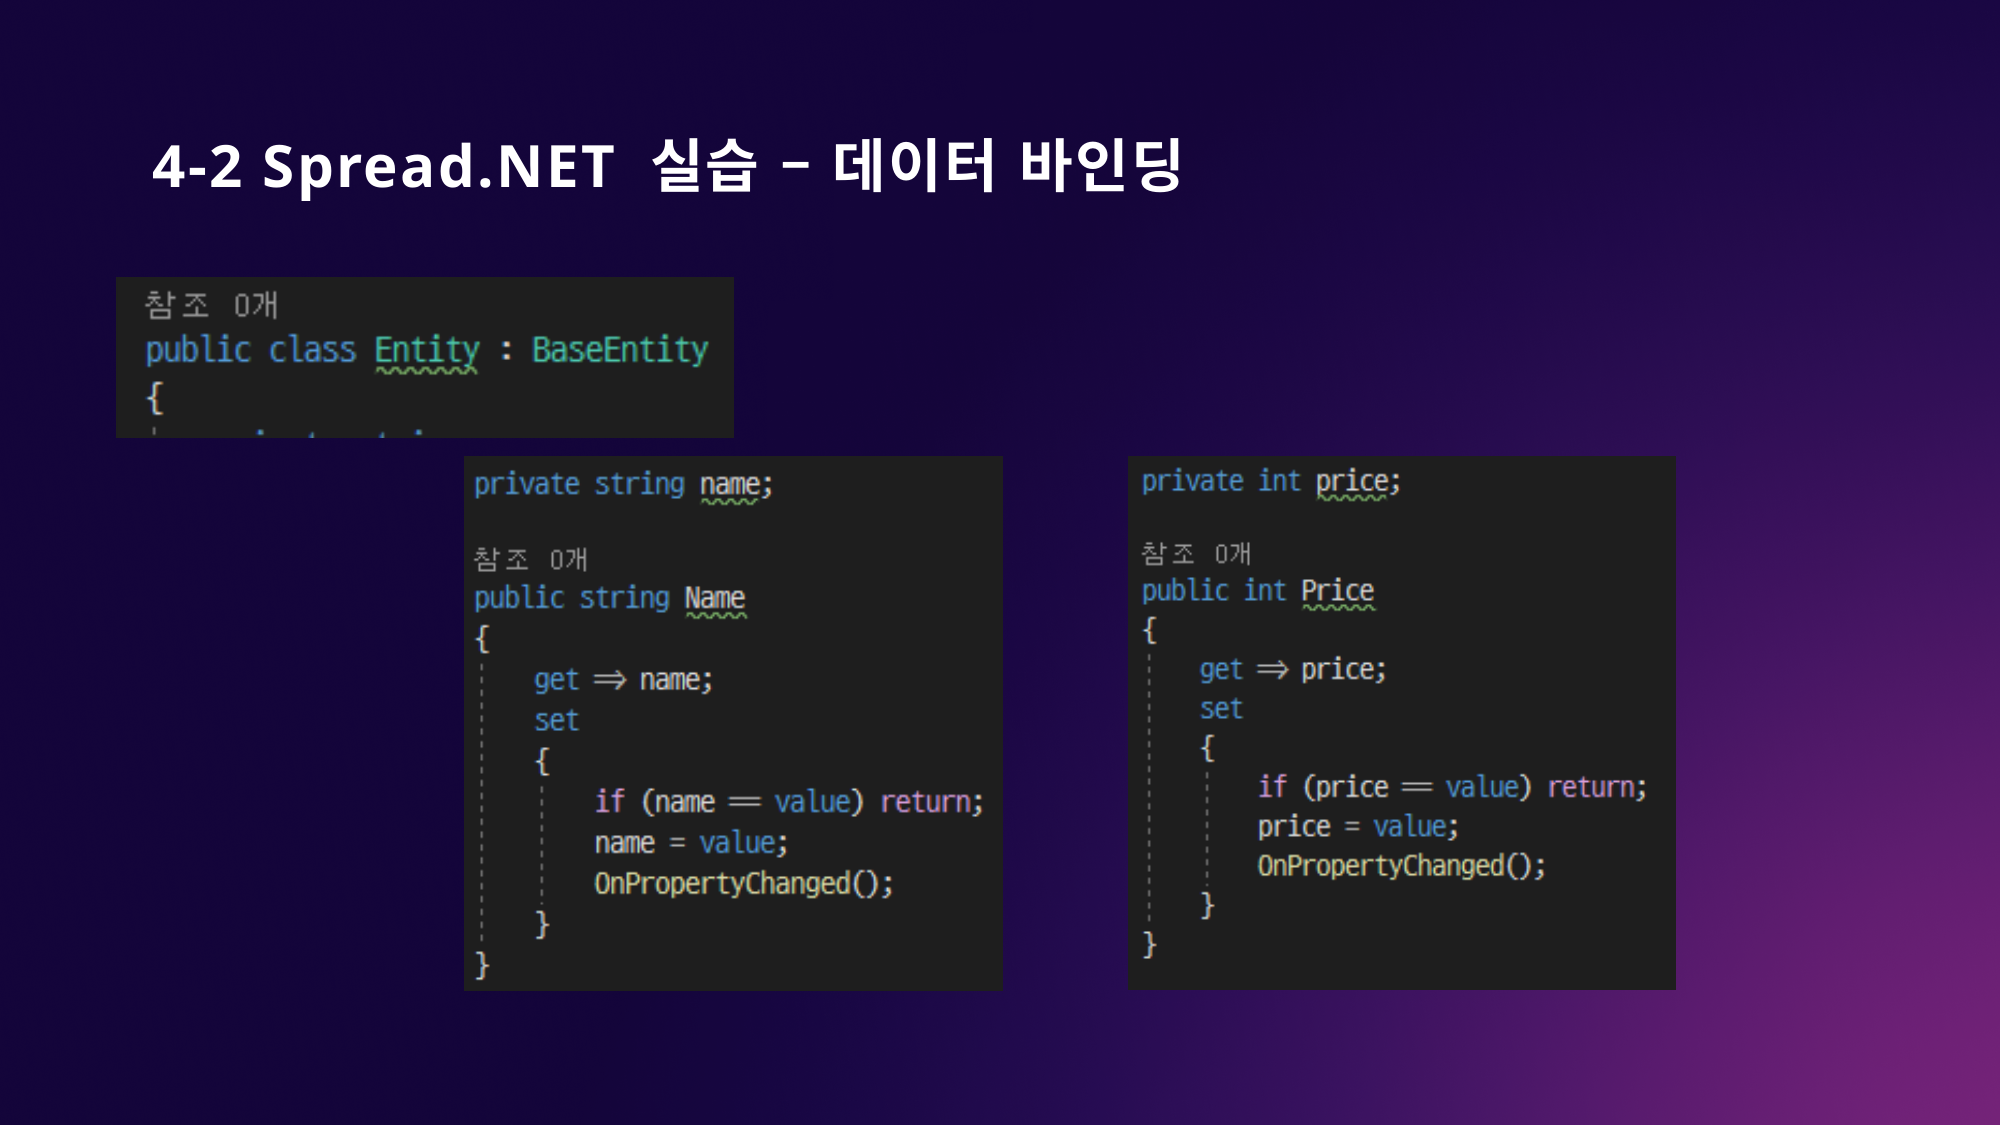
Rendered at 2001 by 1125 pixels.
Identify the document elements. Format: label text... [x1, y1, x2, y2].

picture [0, 0, 2000, 1125]
title 4-2 Spread.NET 실습 – 데이터 바인딩 [137, 59, 1863, 278]
